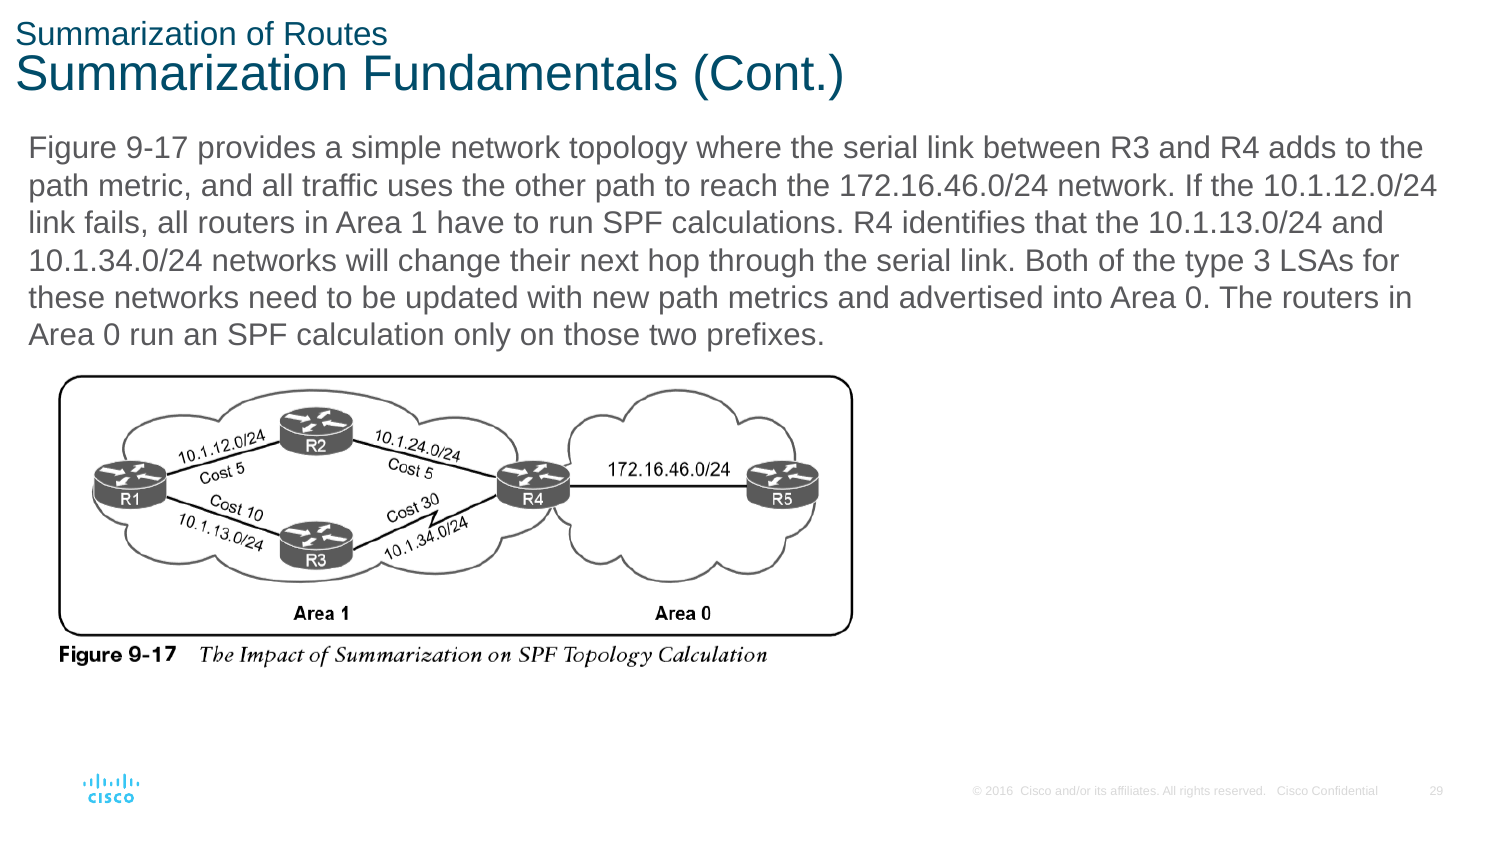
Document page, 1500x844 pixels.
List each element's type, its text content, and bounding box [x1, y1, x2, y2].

text_box Figure 9-17 provides a simple network topology where the serial link between R3 and R4 adds to the path metric, and all traffic uses the other path to reach the 172.16.46.0/24 network. If the 10.1.12.0/24 link fails, all routers in Area 1 have to run SPF calculations. R4 identifies that the 10.1.13.0/24 and 10.1.34.0/24 networks will change their next hop through the serial link. Both of the type 3 LSAs for these networks need to be updated with new path metrics and advertised into Area 0. The routers in Area 0 run an SPF calculation only on those two prefixes. [13, 120, 1481, 360]
title Summarization of Routes Summarization Fundamentals (Cont.) [0, 0, 1500, 121]
picture [39, 362, 887, 671]
